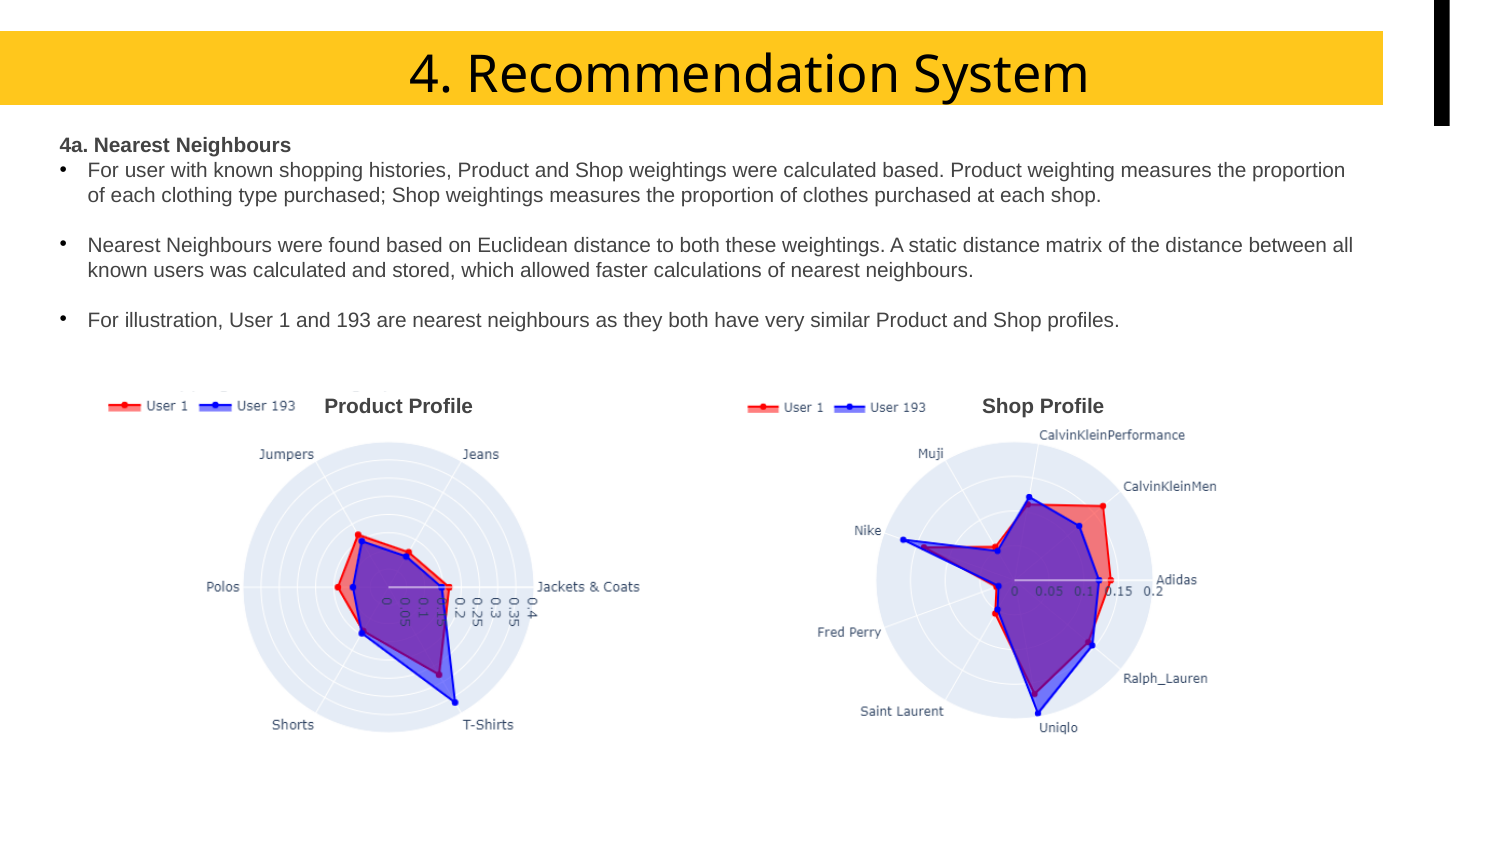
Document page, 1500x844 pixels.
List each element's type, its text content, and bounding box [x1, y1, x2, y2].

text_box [739, 377, 1232, 748]
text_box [96, 377, 658, 747]
title 4. Recommendation System [116, 31, 1383, 113]
text_box 4a. Nearest Neighbours For user with known shopping histories, Product and Shop weightings were calculated based. Product weighting measures the proportion of each clothing type purchased; Shop weightings measures the proportion of clothes purchased at each shop. Nearest Neighbours were found based on Euclidean distance to both these weightings. A static distance matrix of the distance between all known users was calculated and stored, which allowed faster calculations of nearest neighbours. For illustration, User 1 and 193 are nearest neighbours as they both have very similar Product and Shop profiles. [44, 116, 1383, 370]
